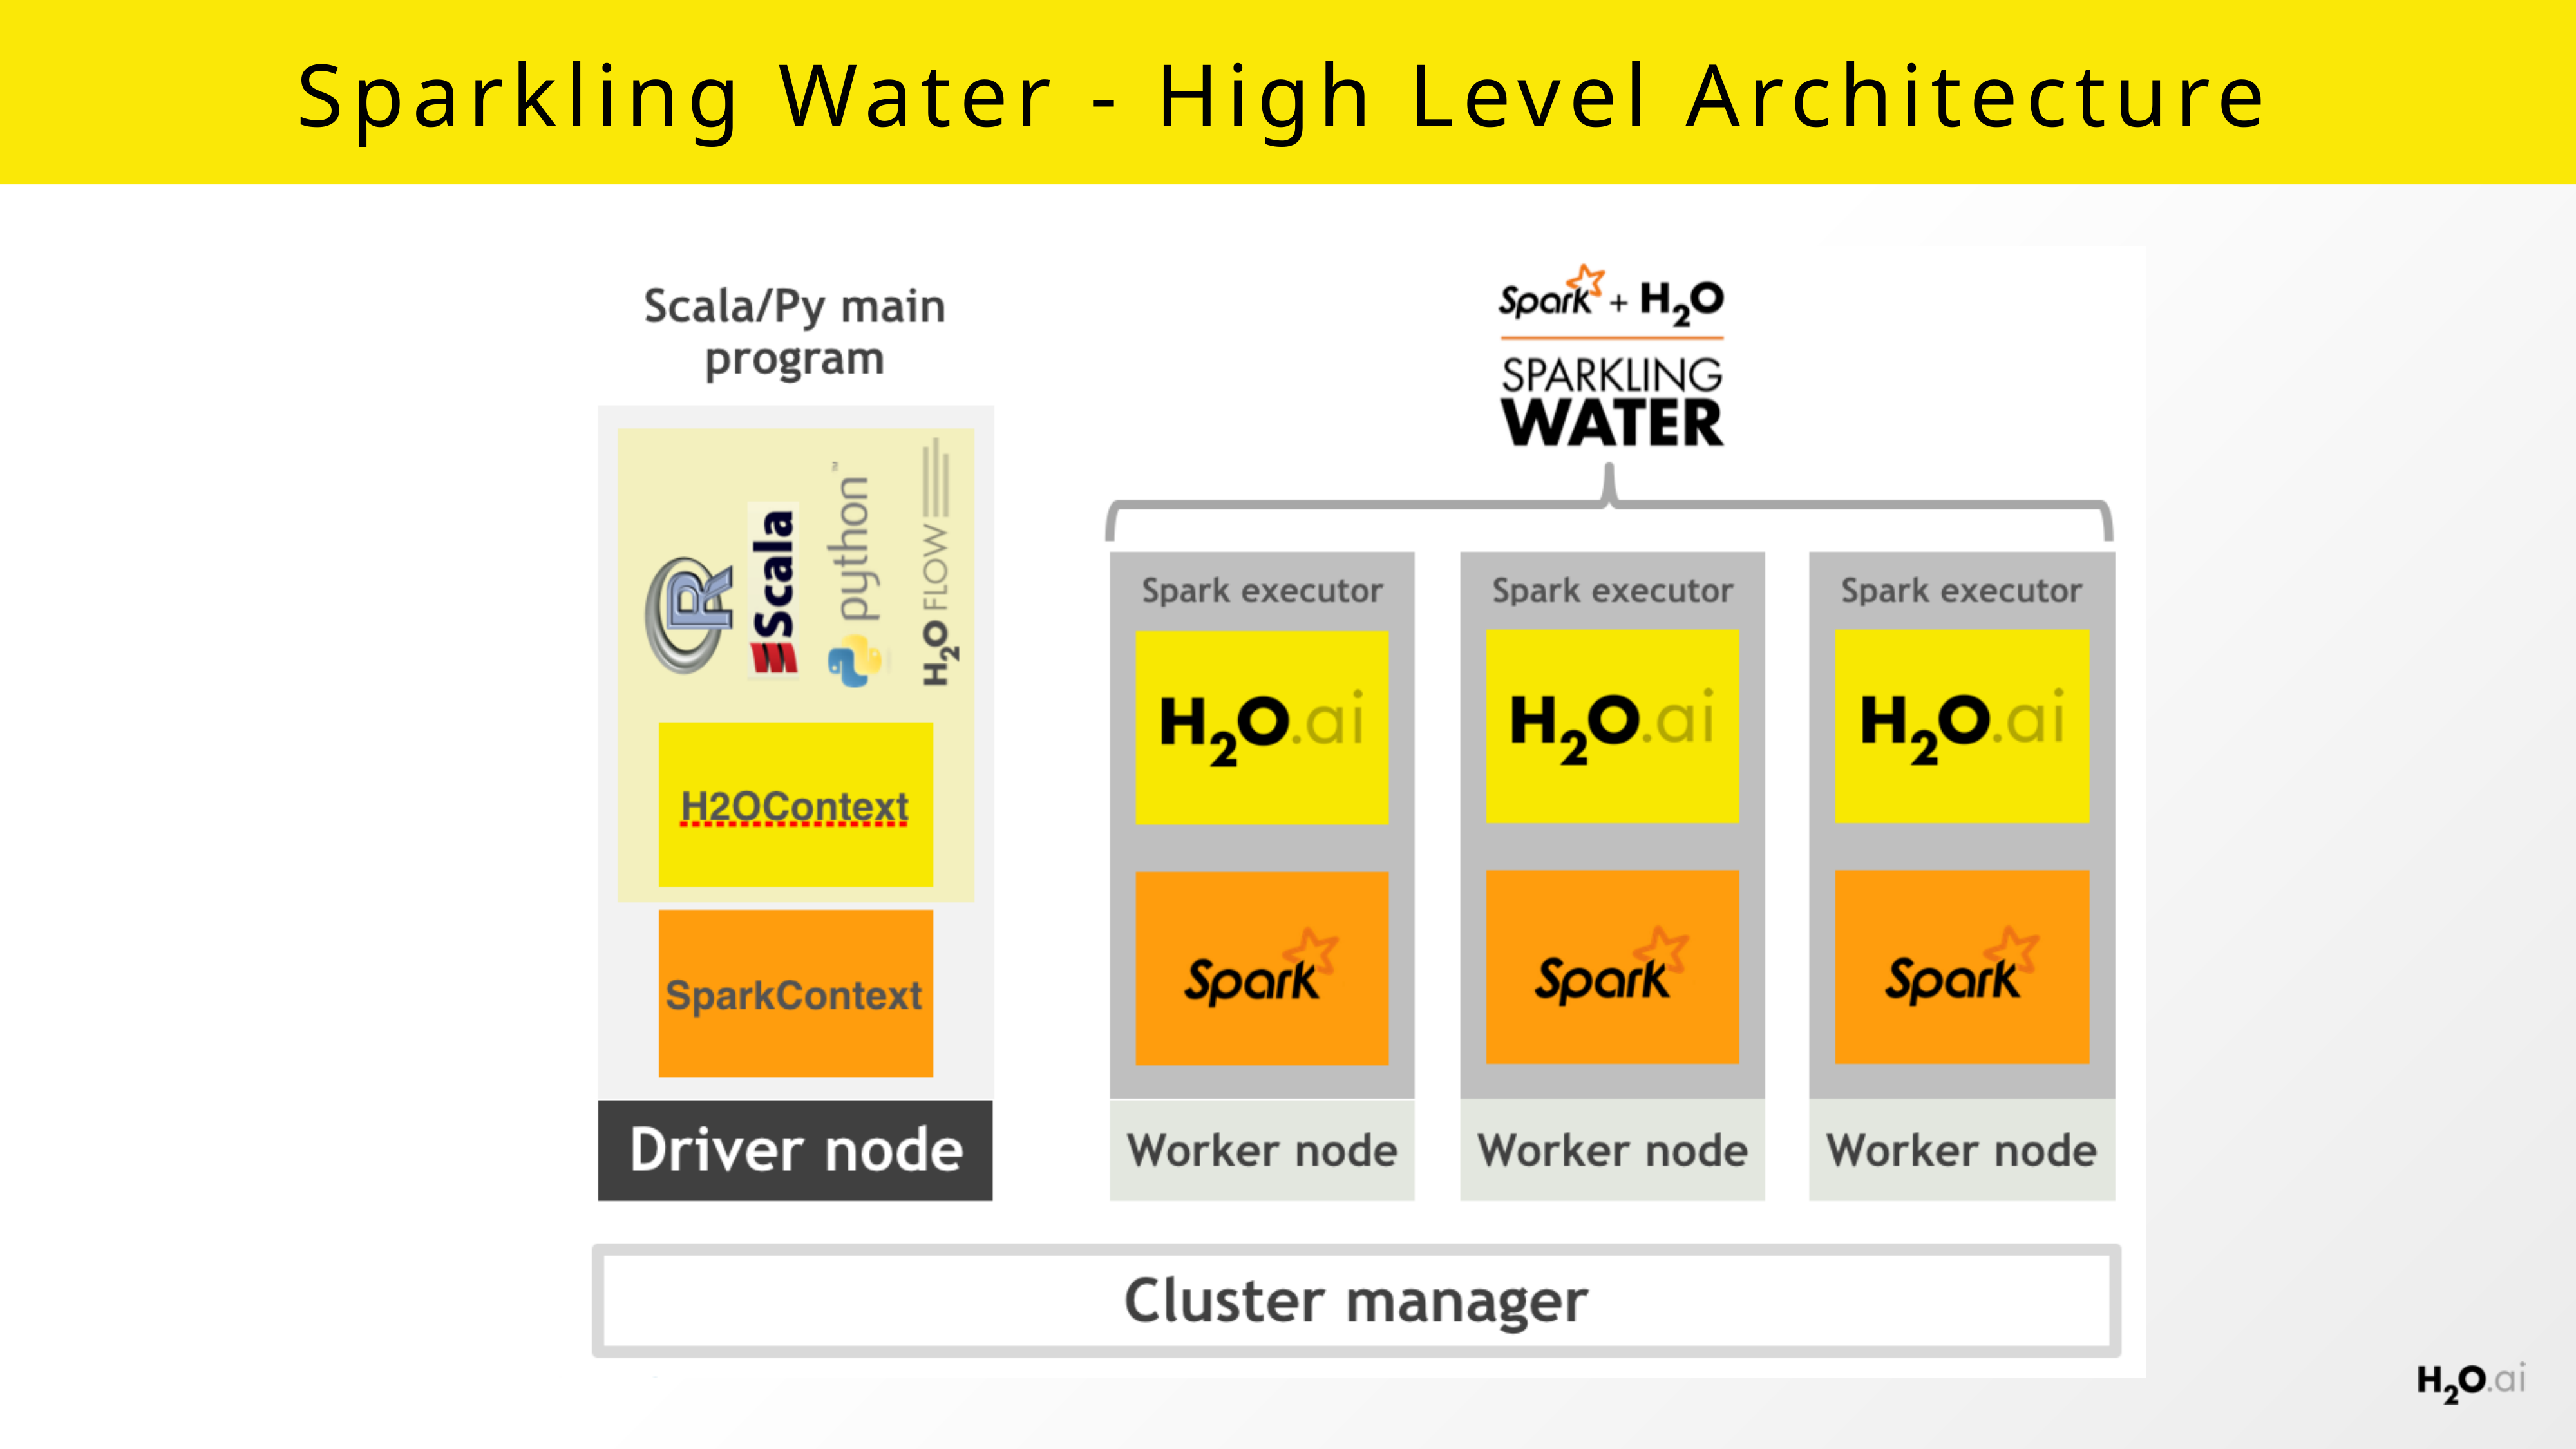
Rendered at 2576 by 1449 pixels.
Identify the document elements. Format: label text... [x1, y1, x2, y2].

title Sparkling Water - High Level Architecture [57, 0, 2508, 186]
picture [2418, 1361, 2526, 1405]
picture [551, 245, 2147, 1378]
